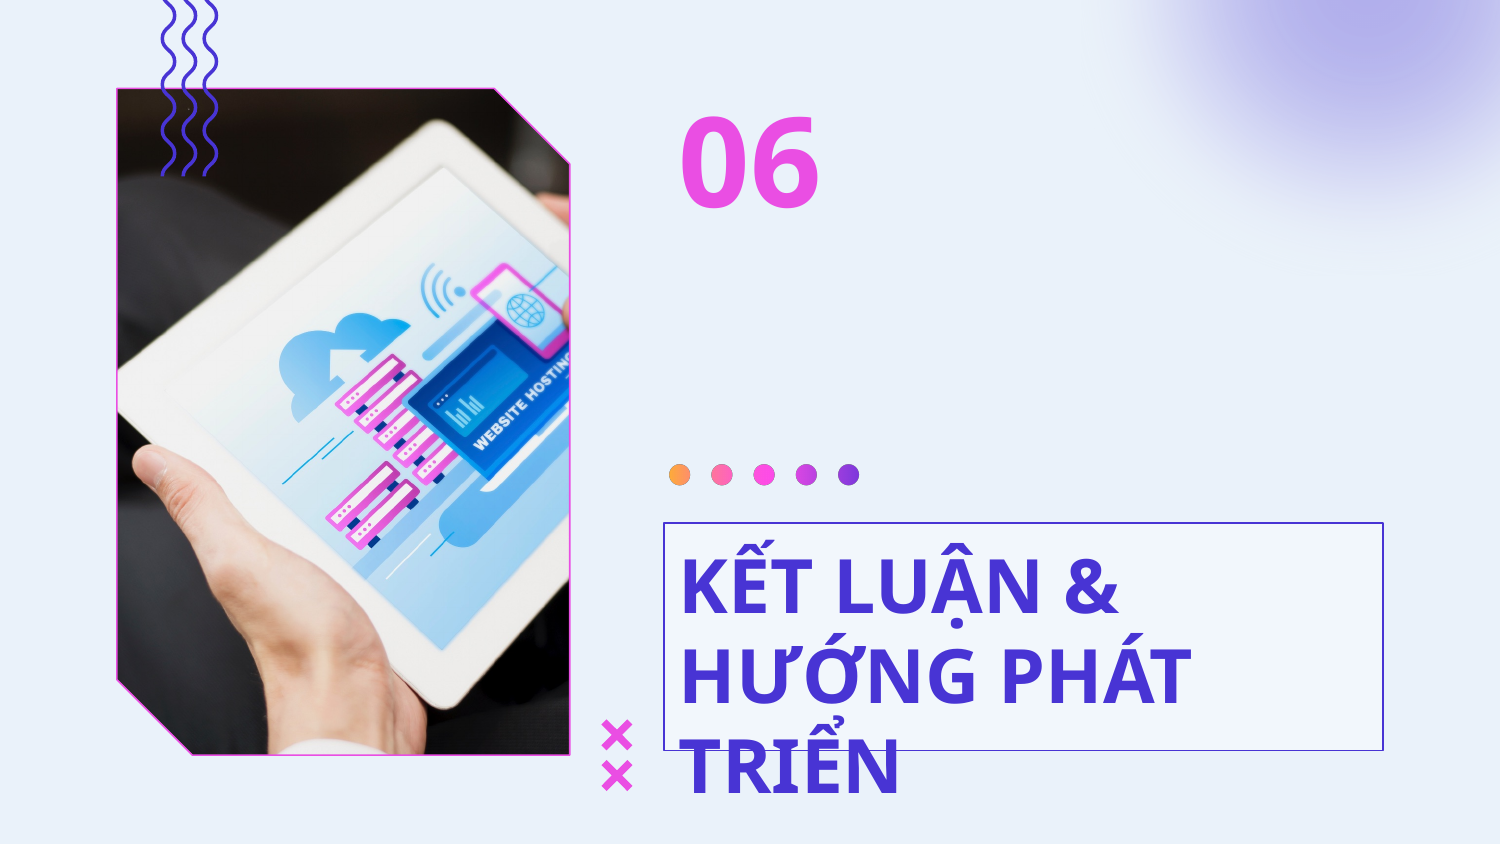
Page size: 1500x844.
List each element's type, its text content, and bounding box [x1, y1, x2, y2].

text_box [580, 739, 653, 771]
picture [116, 88, 570, 756]
title KẾT LUẬN & HƯỚNG PHÁT TRIỂN [663, 522, 1384, 751]
picture [663, 459, 867, 492]
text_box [160, 0, 219, 177]
title 06 [663, 88, 906, 227]
